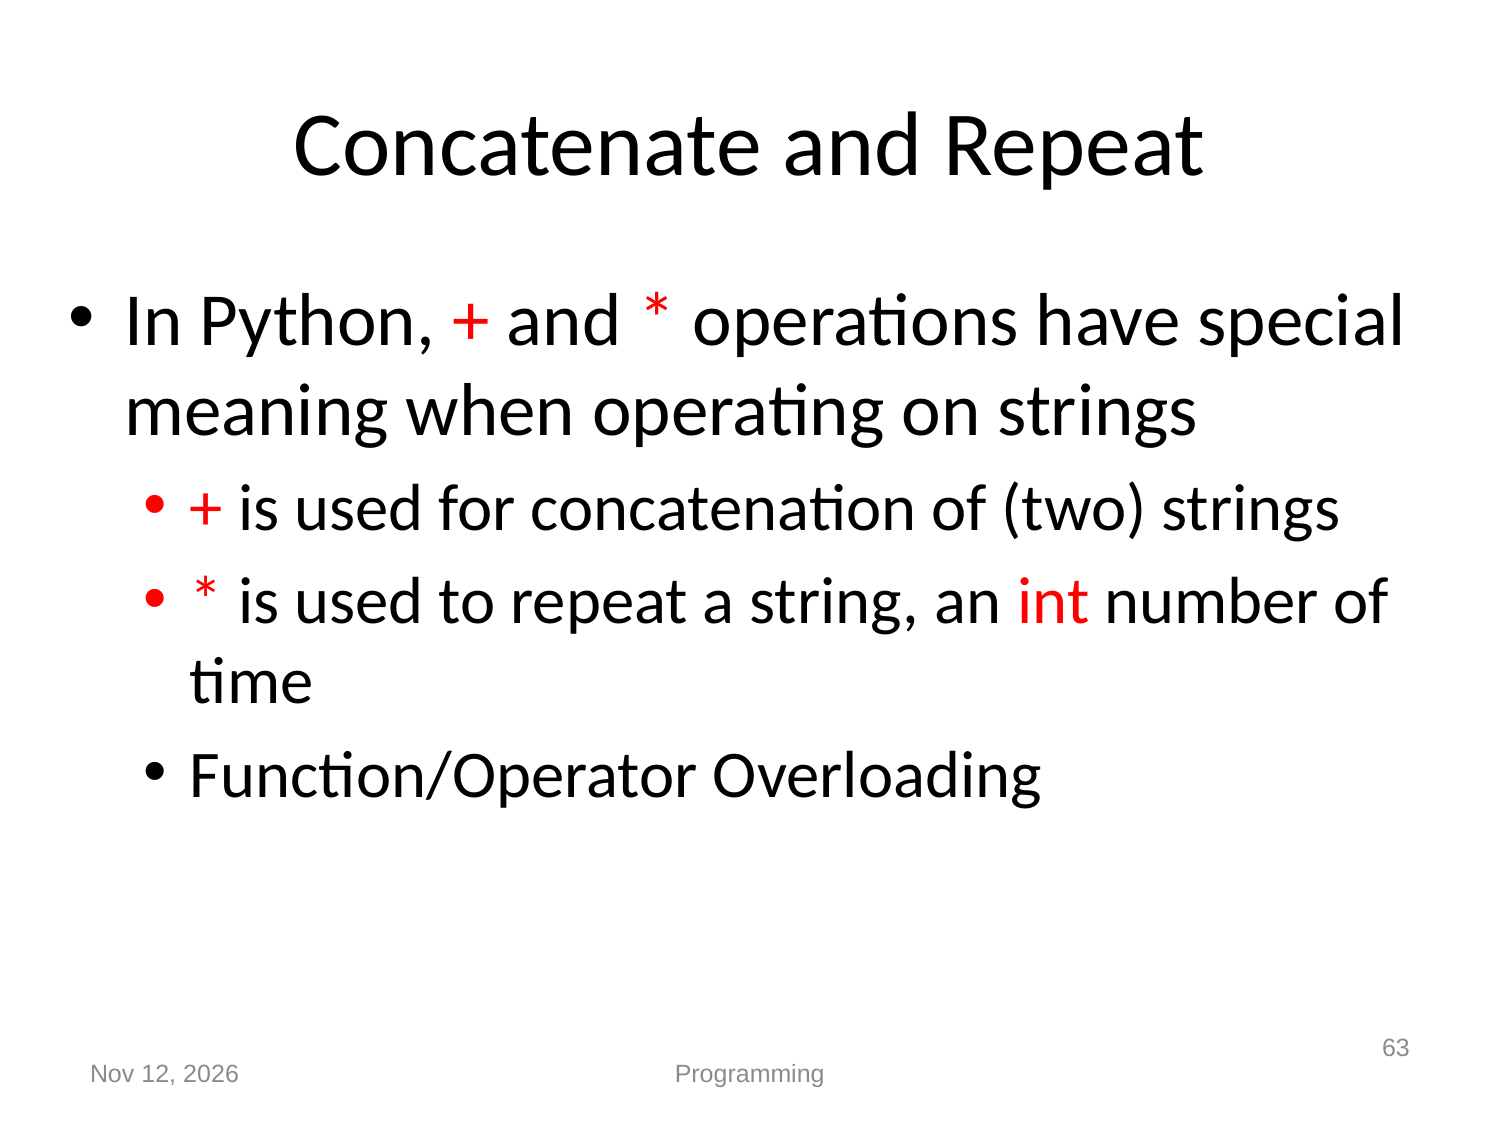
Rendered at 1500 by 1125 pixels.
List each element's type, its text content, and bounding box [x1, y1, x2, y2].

footer Programming [512, 1042, 988, 1103]
slide_number Dec-23 [75, 1042, 425, 1103]
title Concatenate and Repeat [75, 45, 1425, 233]
slide_number 63 [1074, 1016, 1425, 1077]
list In Python, + and * operations have special meaning when operating on strings + is used for concatenation of (two) strings * is used to repeat a string, an int number of time Function/Operator Overloading [53, 262, 1459, 1005]
